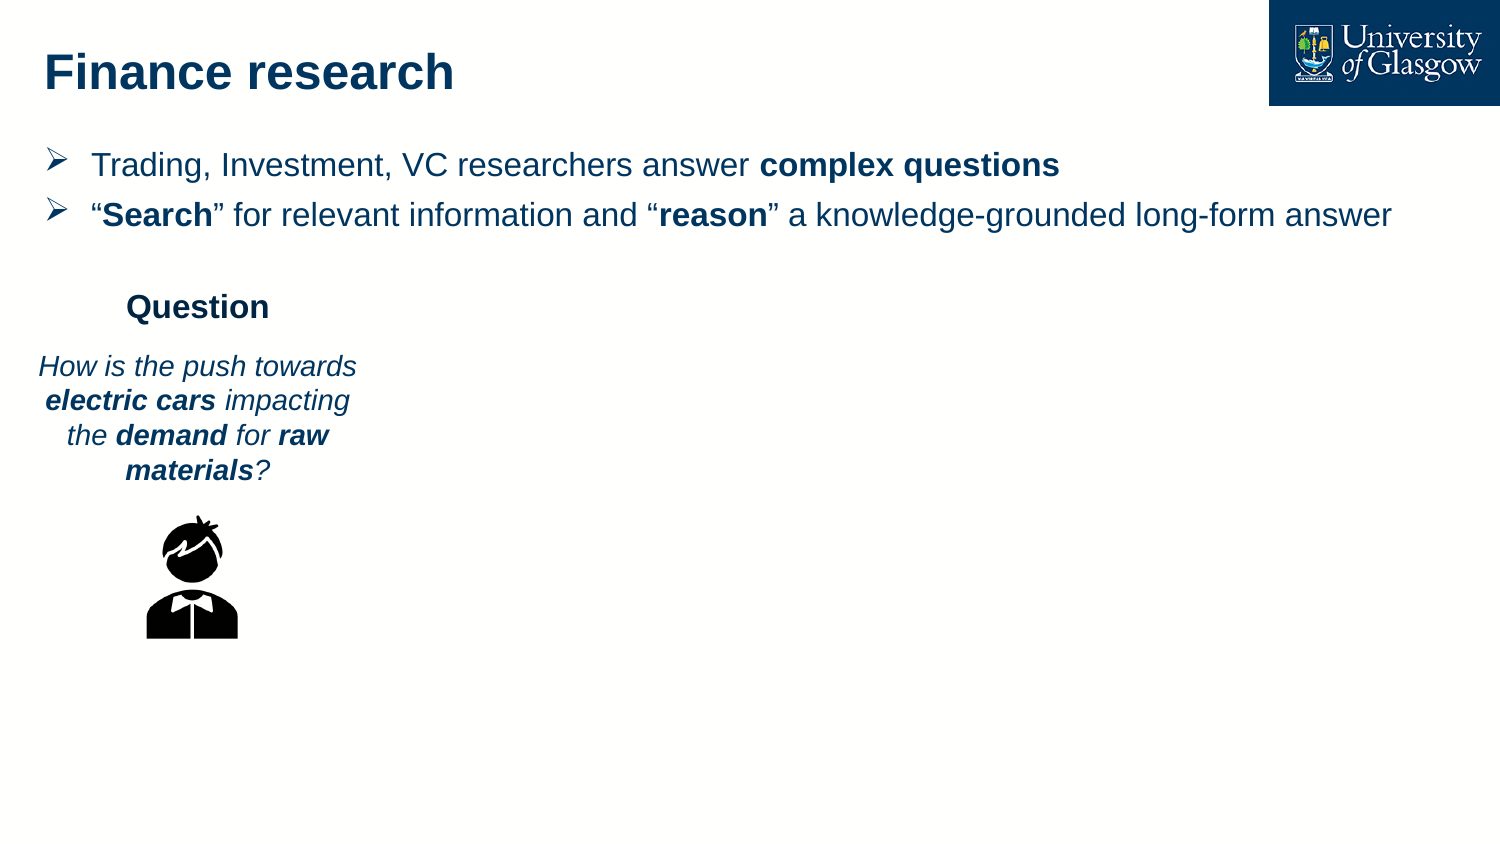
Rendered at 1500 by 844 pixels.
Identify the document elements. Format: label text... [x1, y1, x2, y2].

text_box How is the push towards electric cars impacting the demand for raw materials? [20, 339, 376, 494]
picture [108, 495, 276, 663]
text_box Trading, Investment, VC researchers answer complex questions “Search” for relevant information and “reason” a knowledge-grounded long-form answer [29, 135, 1459, 241]
picture [1269, 0, 1500, 145]
text_box Finance research [29, 32, 1264, 107]
text_box Question [41, 277, 355, 333]
